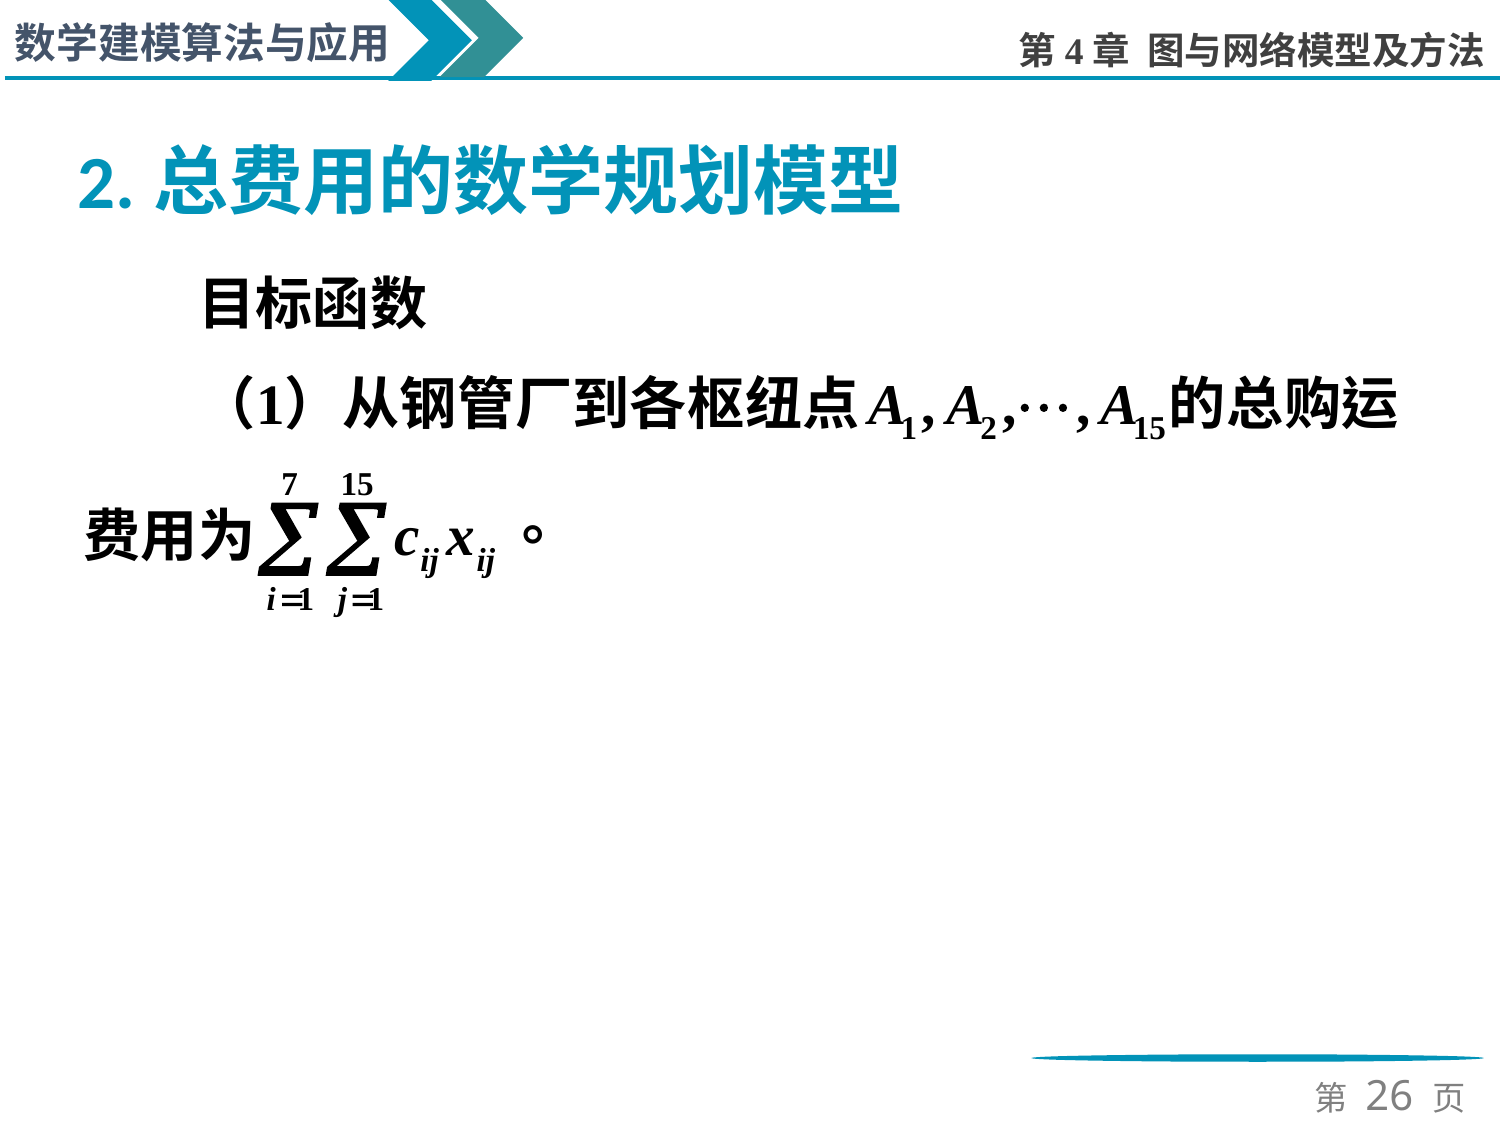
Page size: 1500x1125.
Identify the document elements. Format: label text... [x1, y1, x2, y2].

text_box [83, 265, 1400, 861]
text_box 2.总费用的数学规划模型 [63, 126, 1100, 232]
